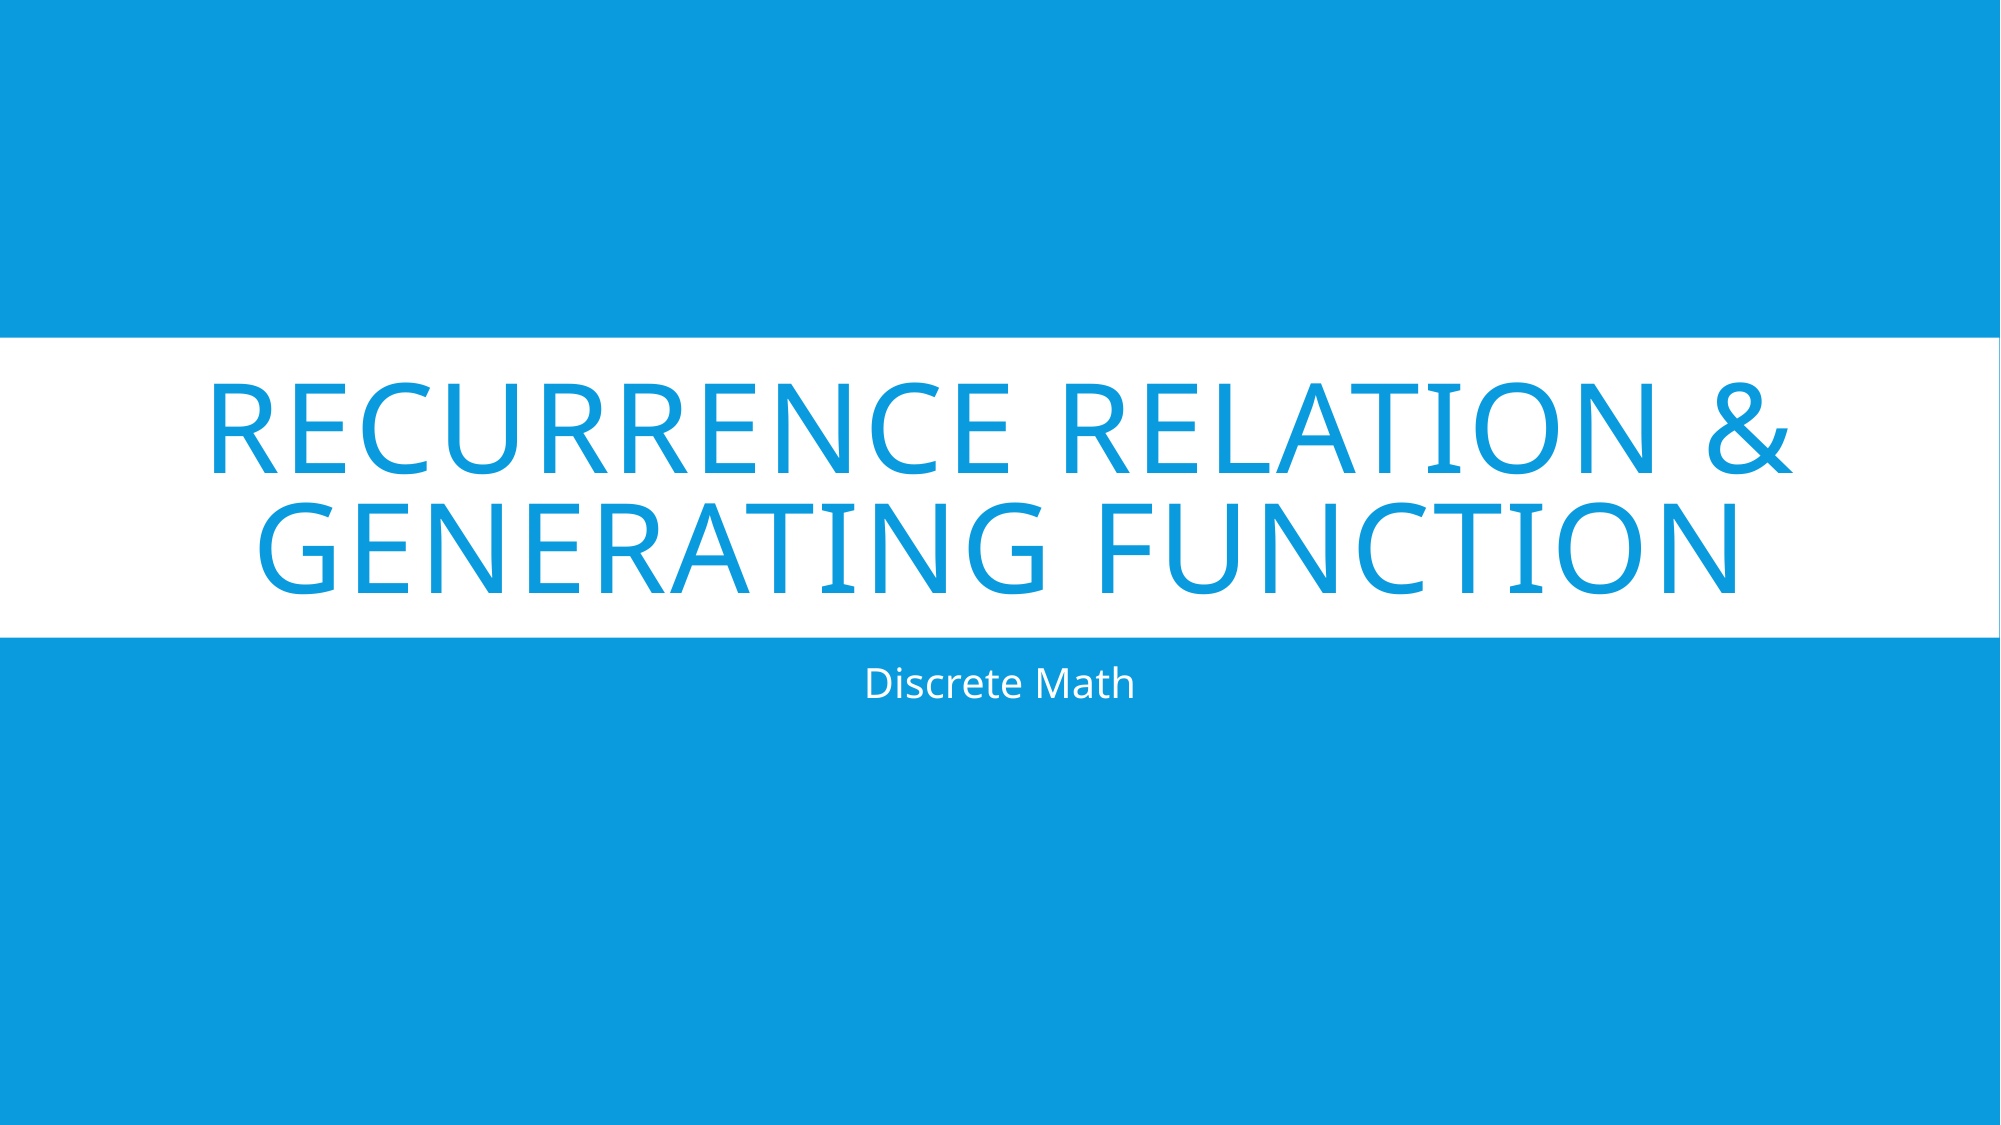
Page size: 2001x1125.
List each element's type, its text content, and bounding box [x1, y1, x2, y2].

title Recurrence Relation & Generating Function [60, 355, 1942, 641]
subtitle Discrete Math [249, 655, 1750, 871]
